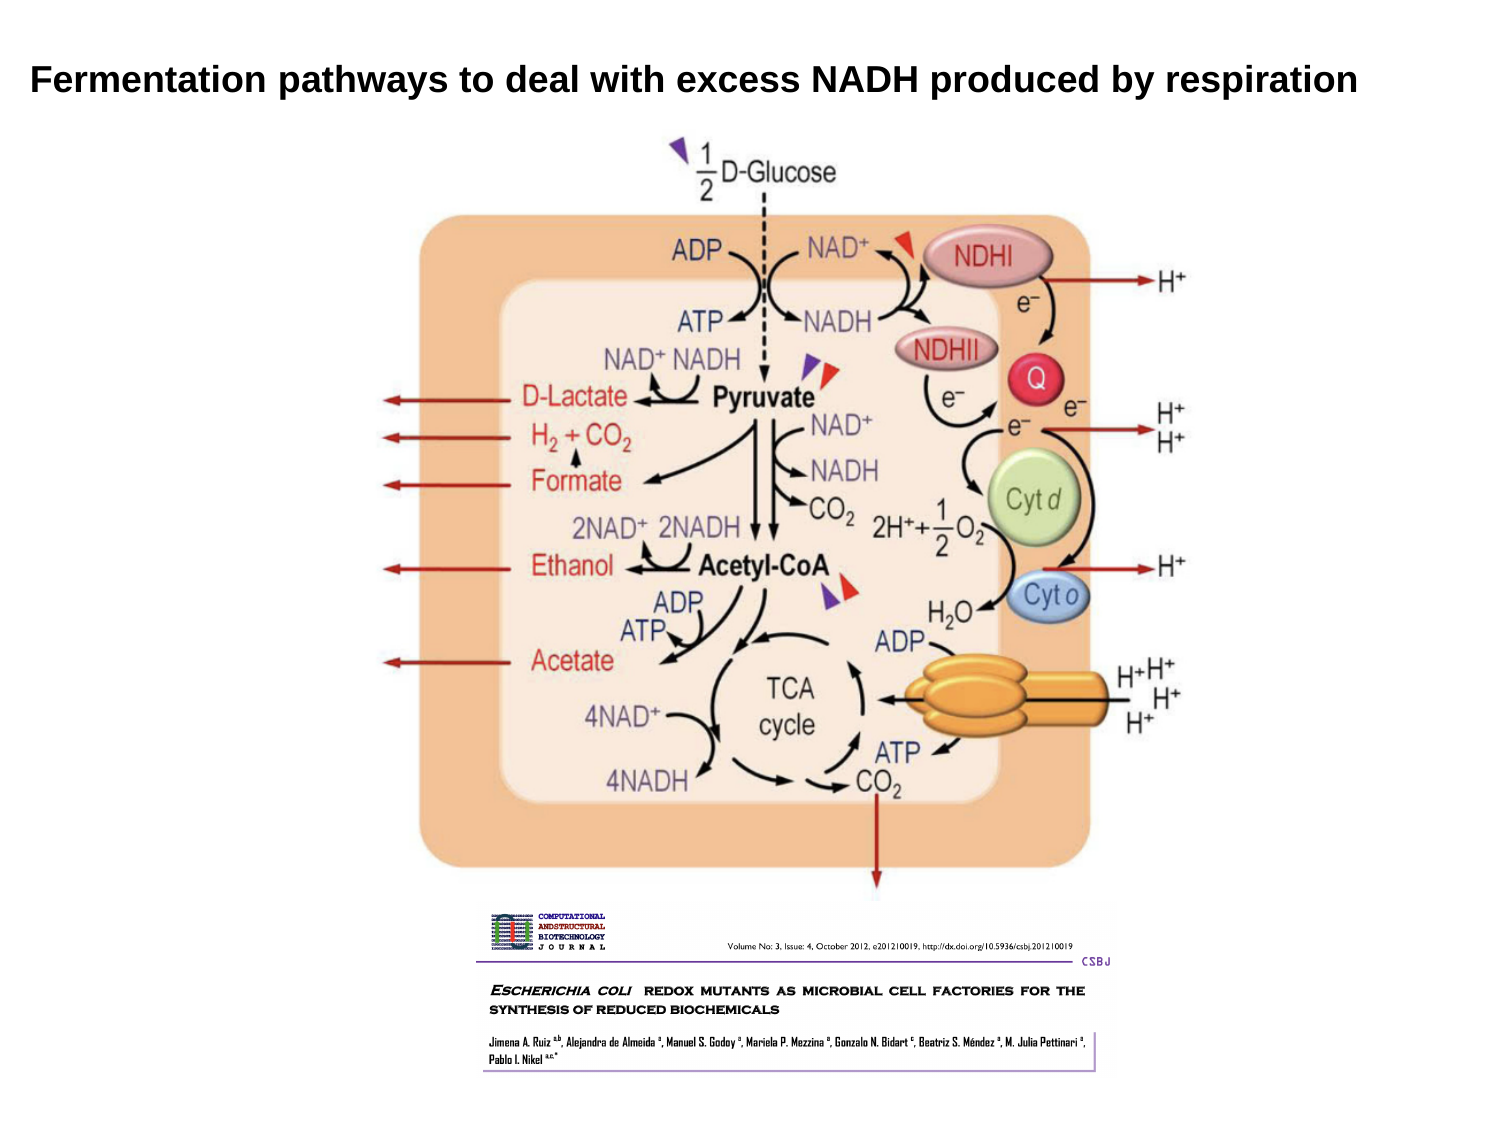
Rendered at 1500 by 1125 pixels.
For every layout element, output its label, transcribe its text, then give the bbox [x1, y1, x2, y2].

picture [322, 108, 1235, 1078]
text_box Fermentation pathways to deal with excess NADH produced by respiration [15, 47, 1385, 108]
